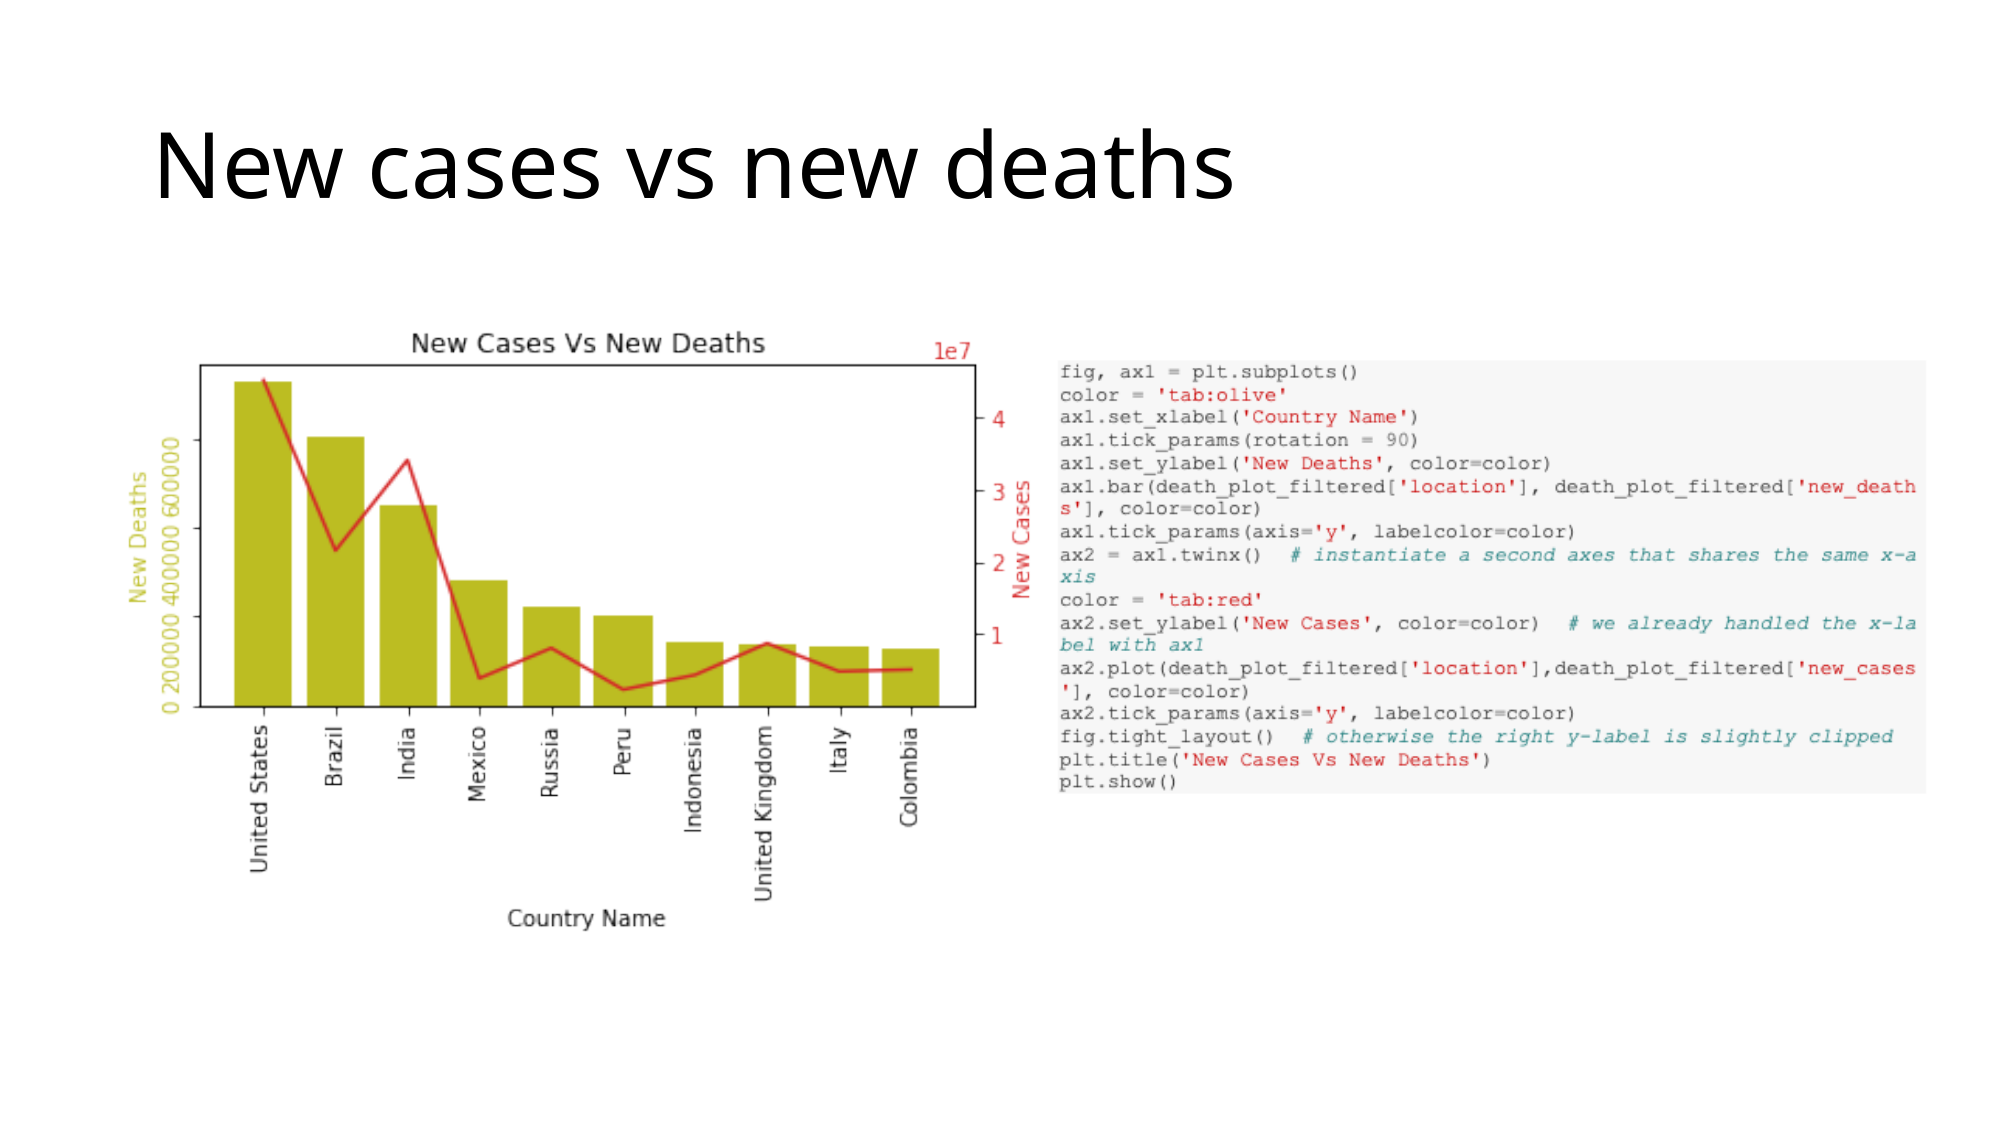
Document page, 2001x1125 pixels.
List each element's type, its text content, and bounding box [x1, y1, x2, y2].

picture [116, 316, 1931, 945]
title New cases vs new deaths [137, 59, 1863, 278]
